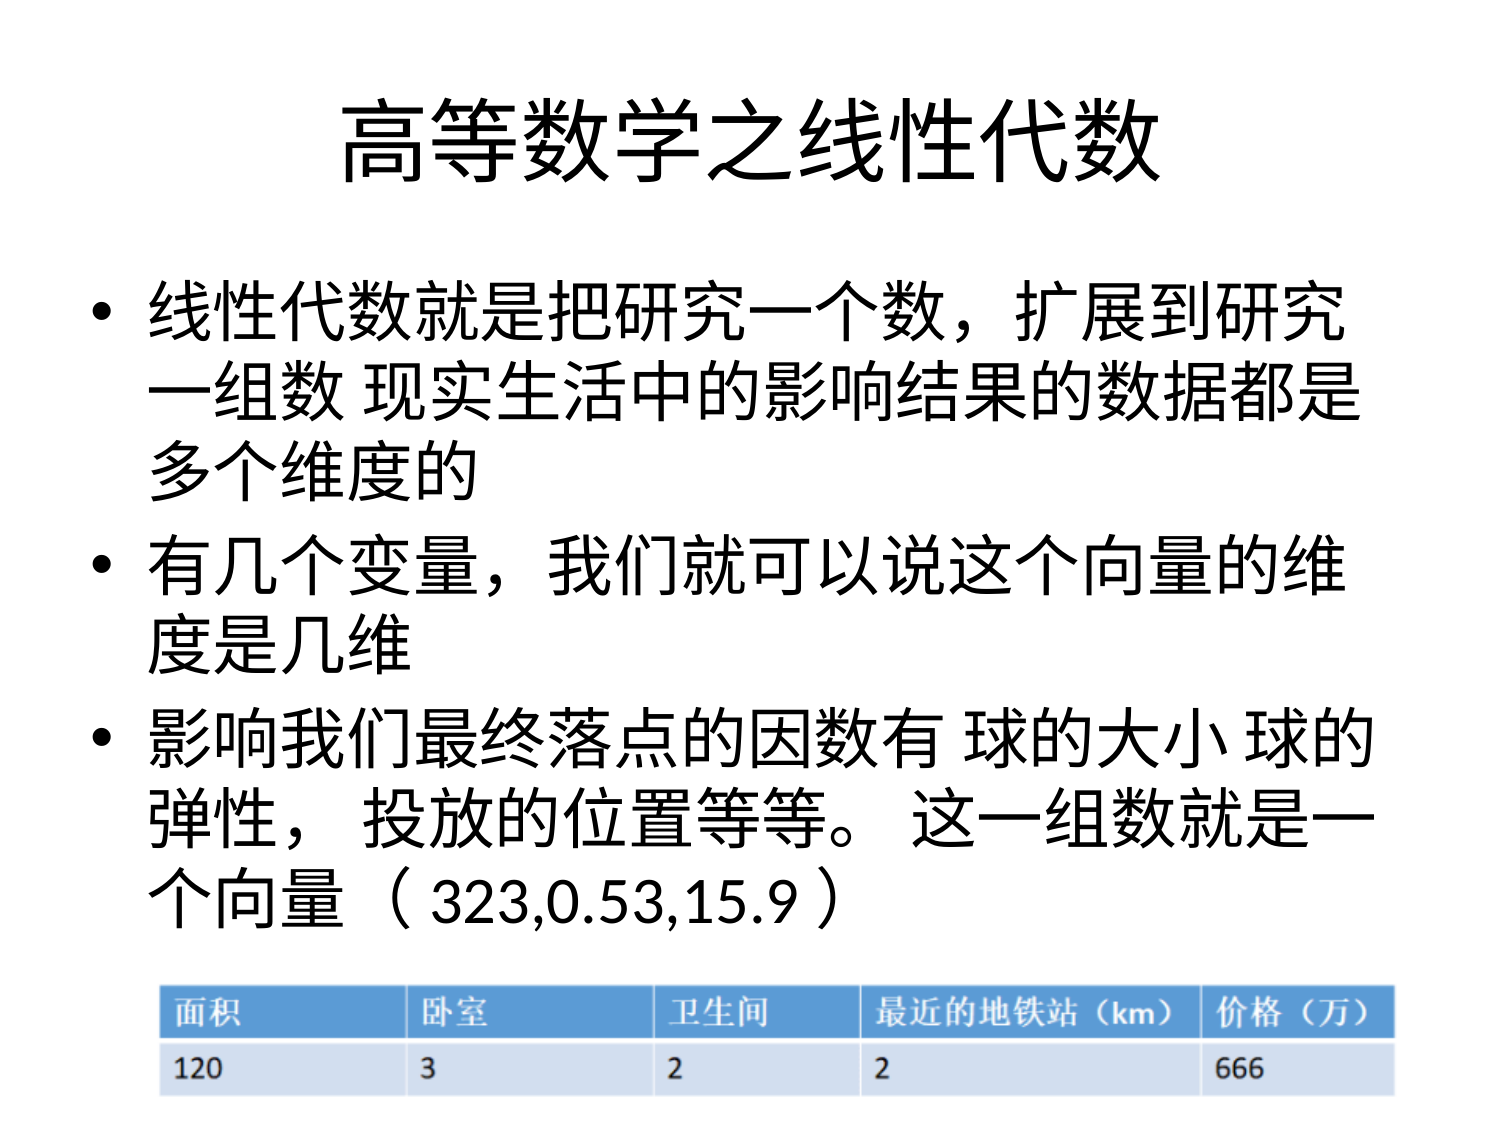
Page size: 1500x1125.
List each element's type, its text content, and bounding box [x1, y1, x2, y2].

picture [147, 975, 1406, 1108]
title 高等数学之线性代数 [75, 45, 1425, 233]
list 线性代数就是把研究一个数，扩展到研究一组数 现实生活中的影响结果的数据都是多个维度的 有几个变量，我们就可以说这个向量的维度是几维 影响我们最终落点的因数有 球的大小 球的弹性， 投放的位置等等。 这一组数就是一个向量（323,0.53,15.9） [75, 262, 1425, 1005]
